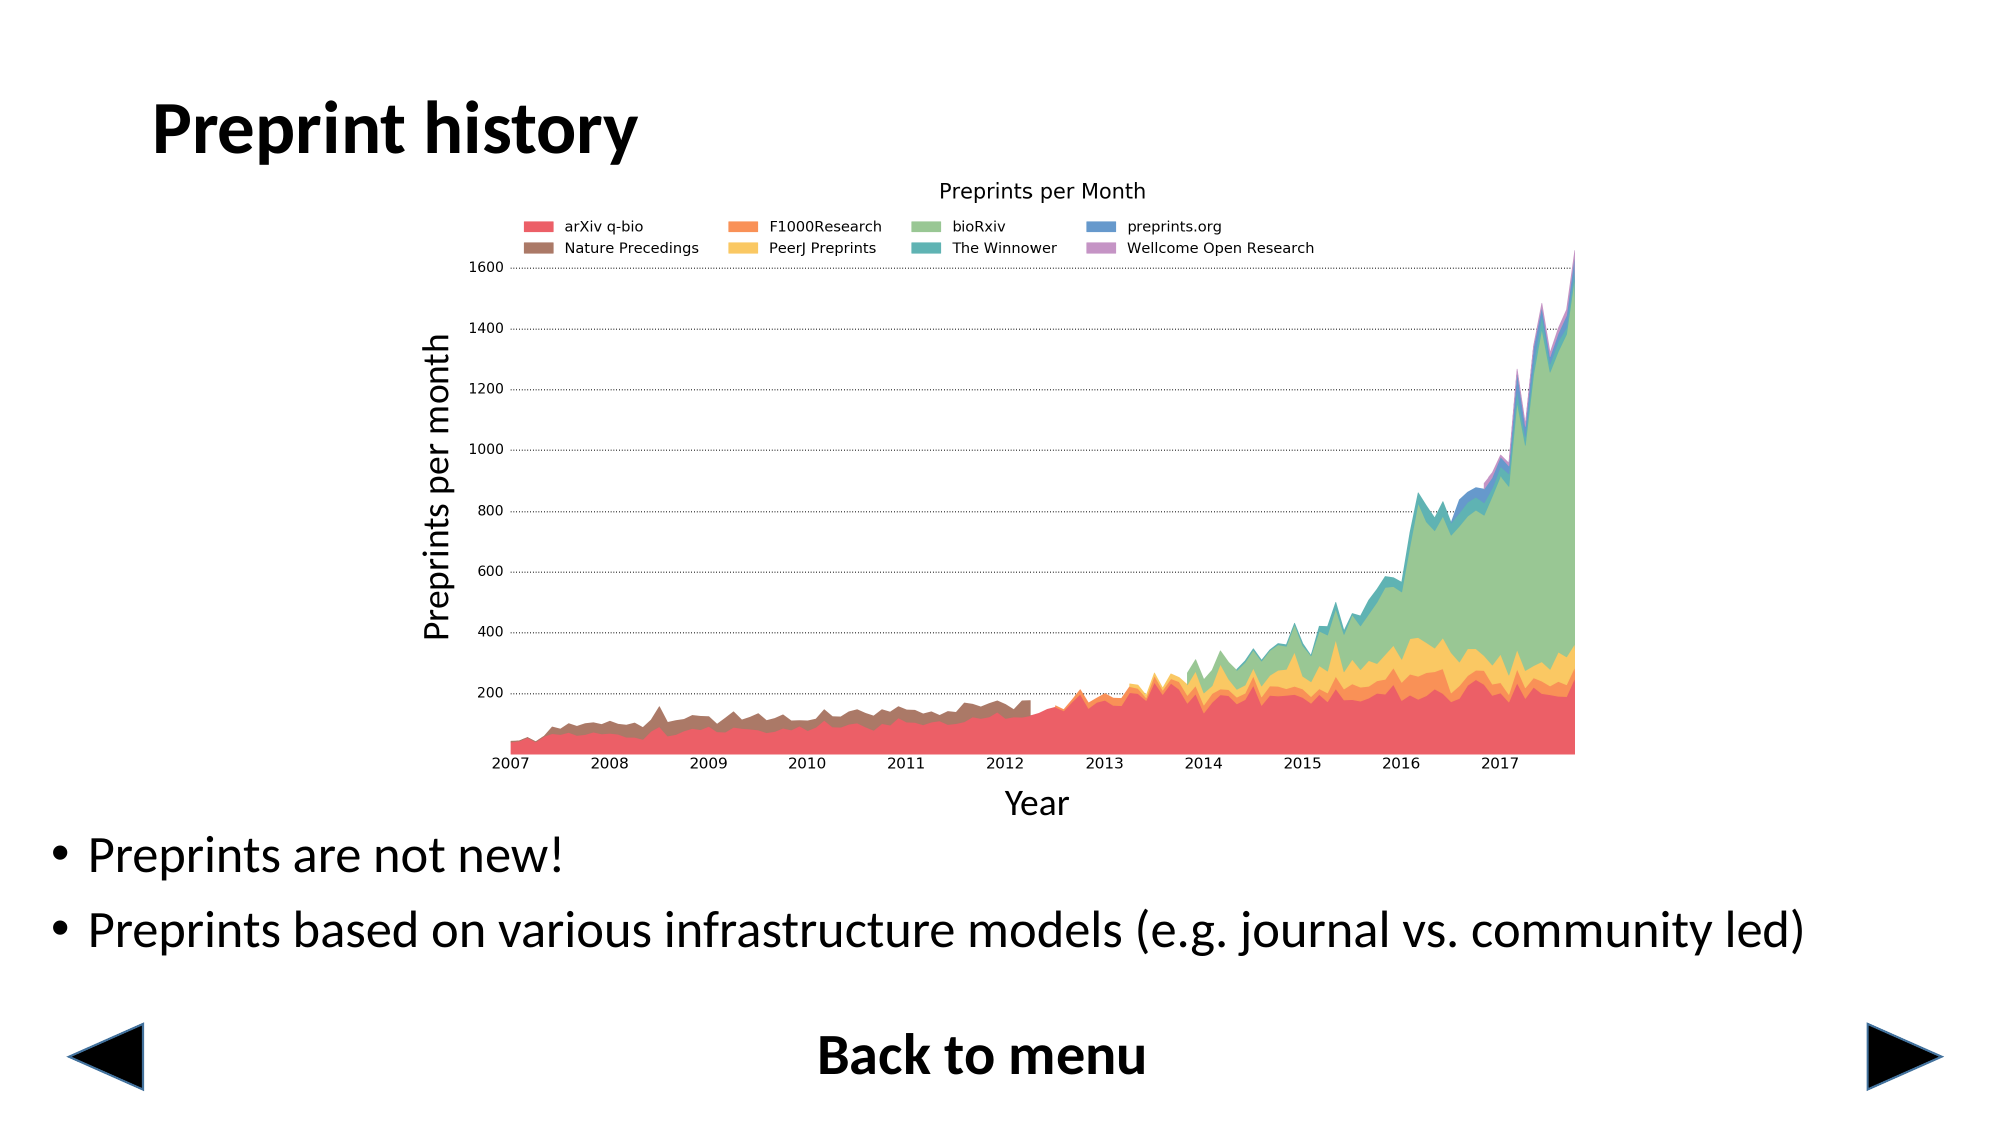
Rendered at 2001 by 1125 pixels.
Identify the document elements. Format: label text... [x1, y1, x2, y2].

text_box [1866, 1022, 1945, 1092]
text_box Preprint history [137, 71, 1737, 177]
text_box Preprints per month [403, 318, 464, 657]
text_box Back to menu [802, 1008, 1391, 1094]
text_box [66, 1022, 145, 1092]
picture [465, 177, 1597, 778]
list Preprints are not new! Preprints based on various infrastructure models (e.g. journal vs. community led) [36, 819, 1969, 1006]
text_box Year [990, 778, 1086, 831]
